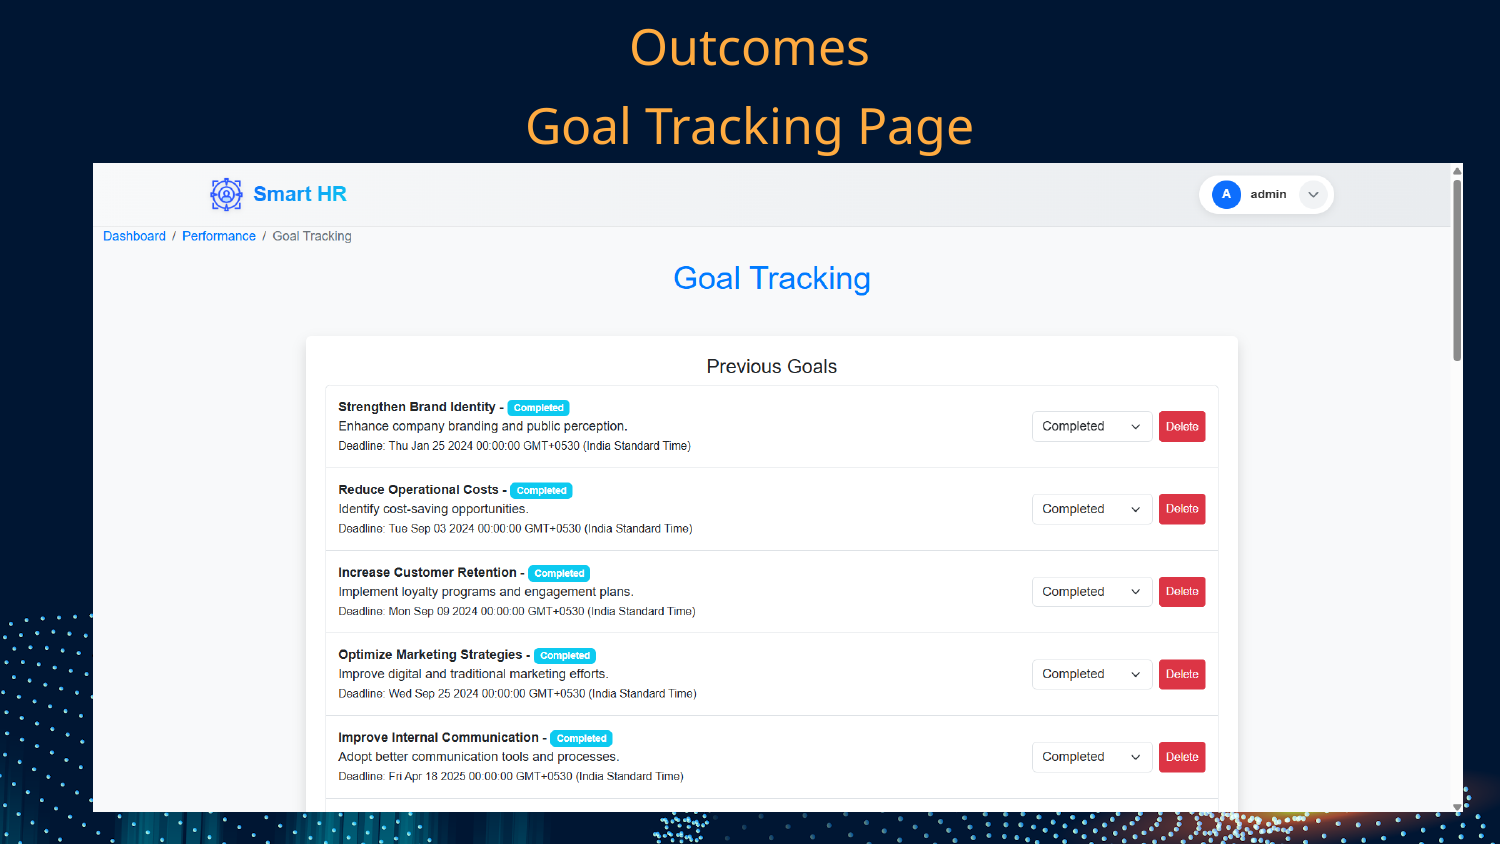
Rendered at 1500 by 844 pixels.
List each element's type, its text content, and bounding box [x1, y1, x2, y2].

text_box Goal Tracking Page [364, 79, 1136, 161]
title Outcomes [364, 0, 1136, 79]
picture [0, 0, 1500, 844]
